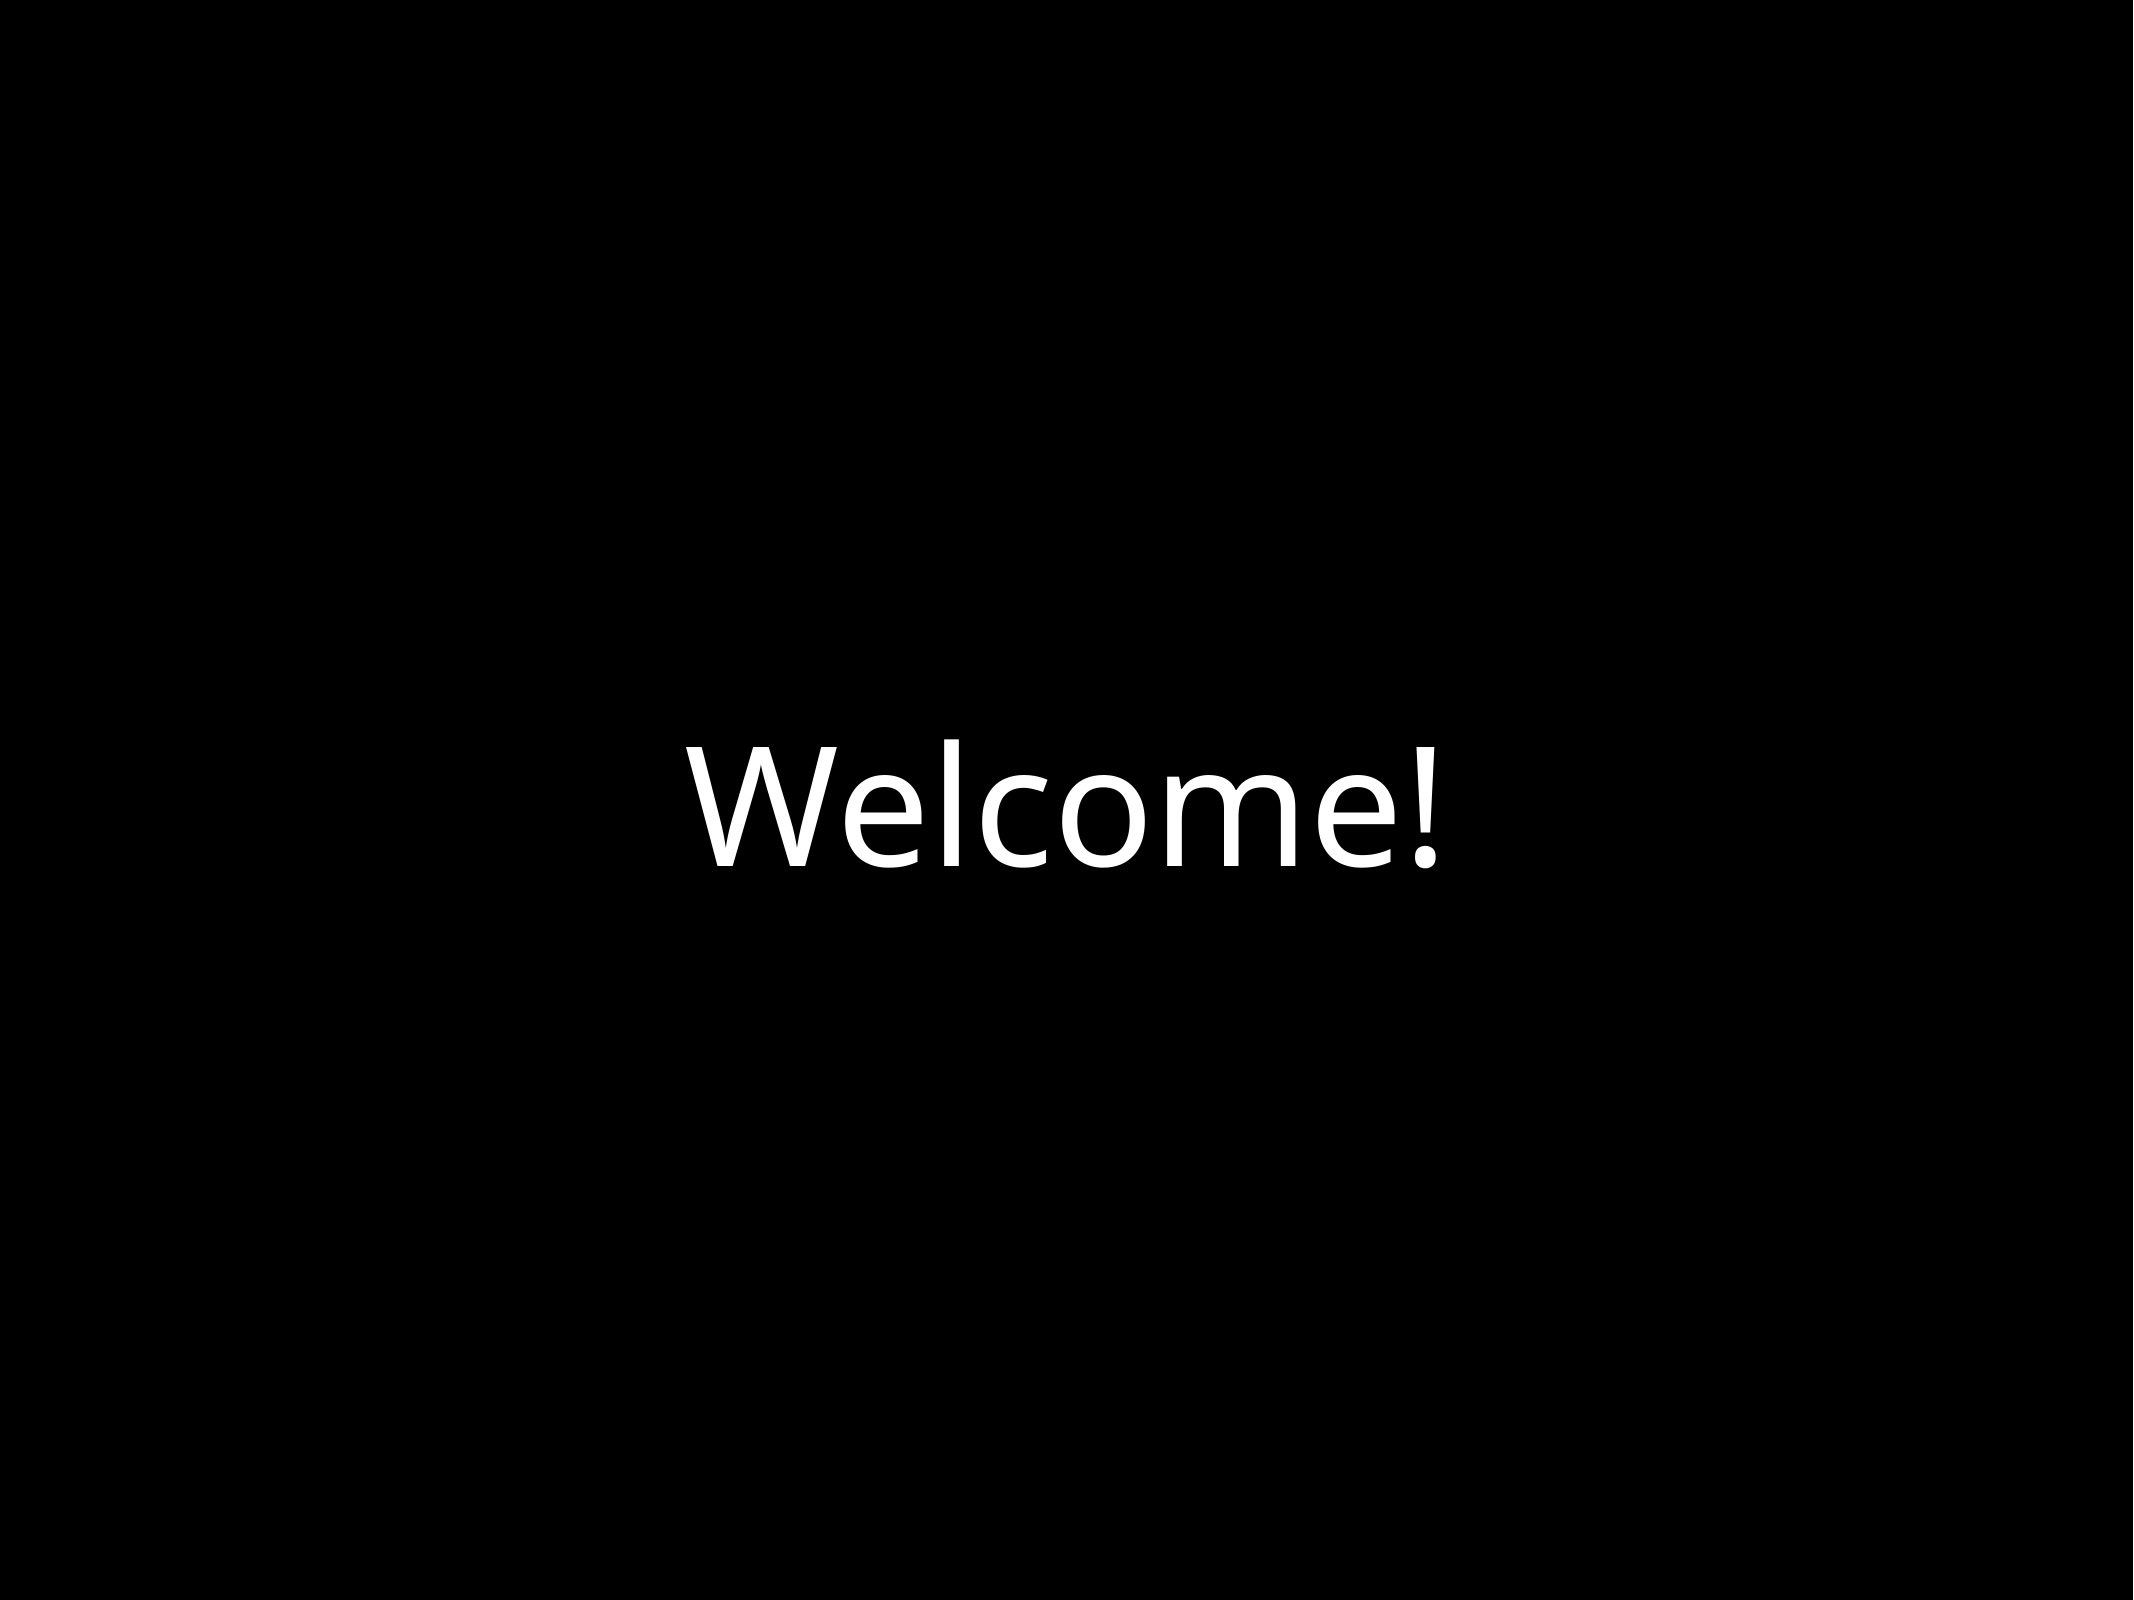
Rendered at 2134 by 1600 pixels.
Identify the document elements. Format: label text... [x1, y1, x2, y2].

title Welcome! [207, 528, 1926, 1072]
